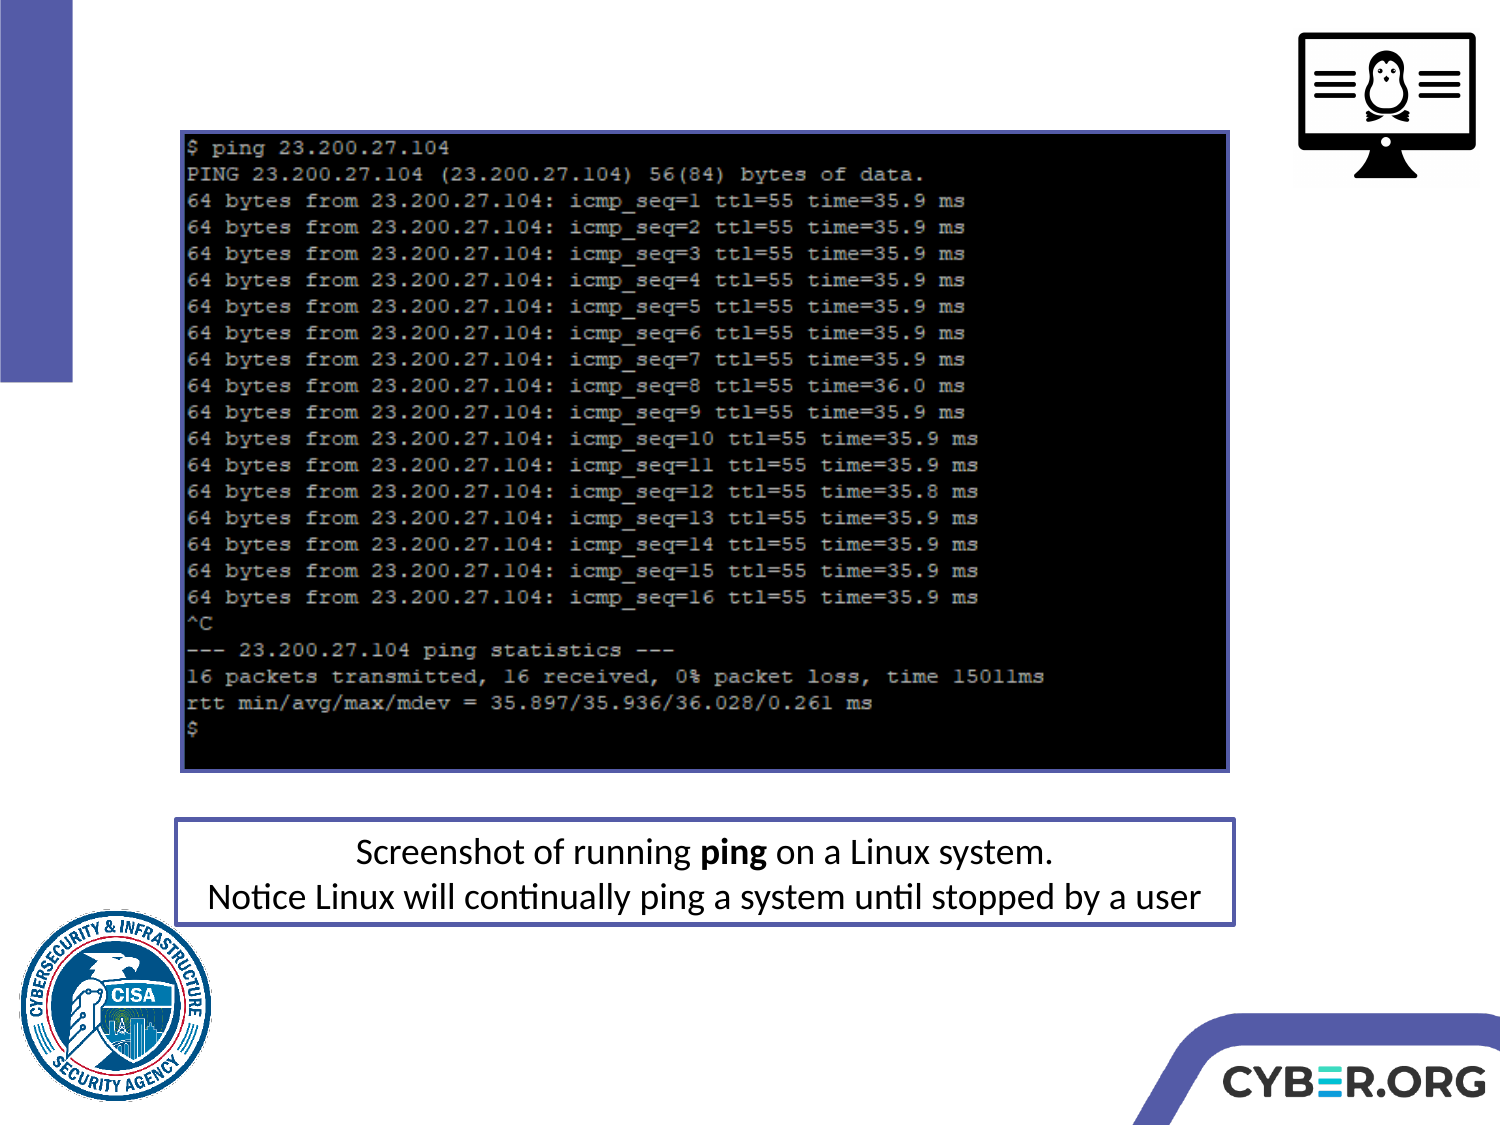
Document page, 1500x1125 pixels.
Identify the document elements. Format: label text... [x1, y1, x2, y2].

picture [0, 0, 1500, 1125]
text_box Screenshot of running ping on a Linux system. Notice Linux will continually ping a system until stopped by a user [175, 819, 1235, 925]
